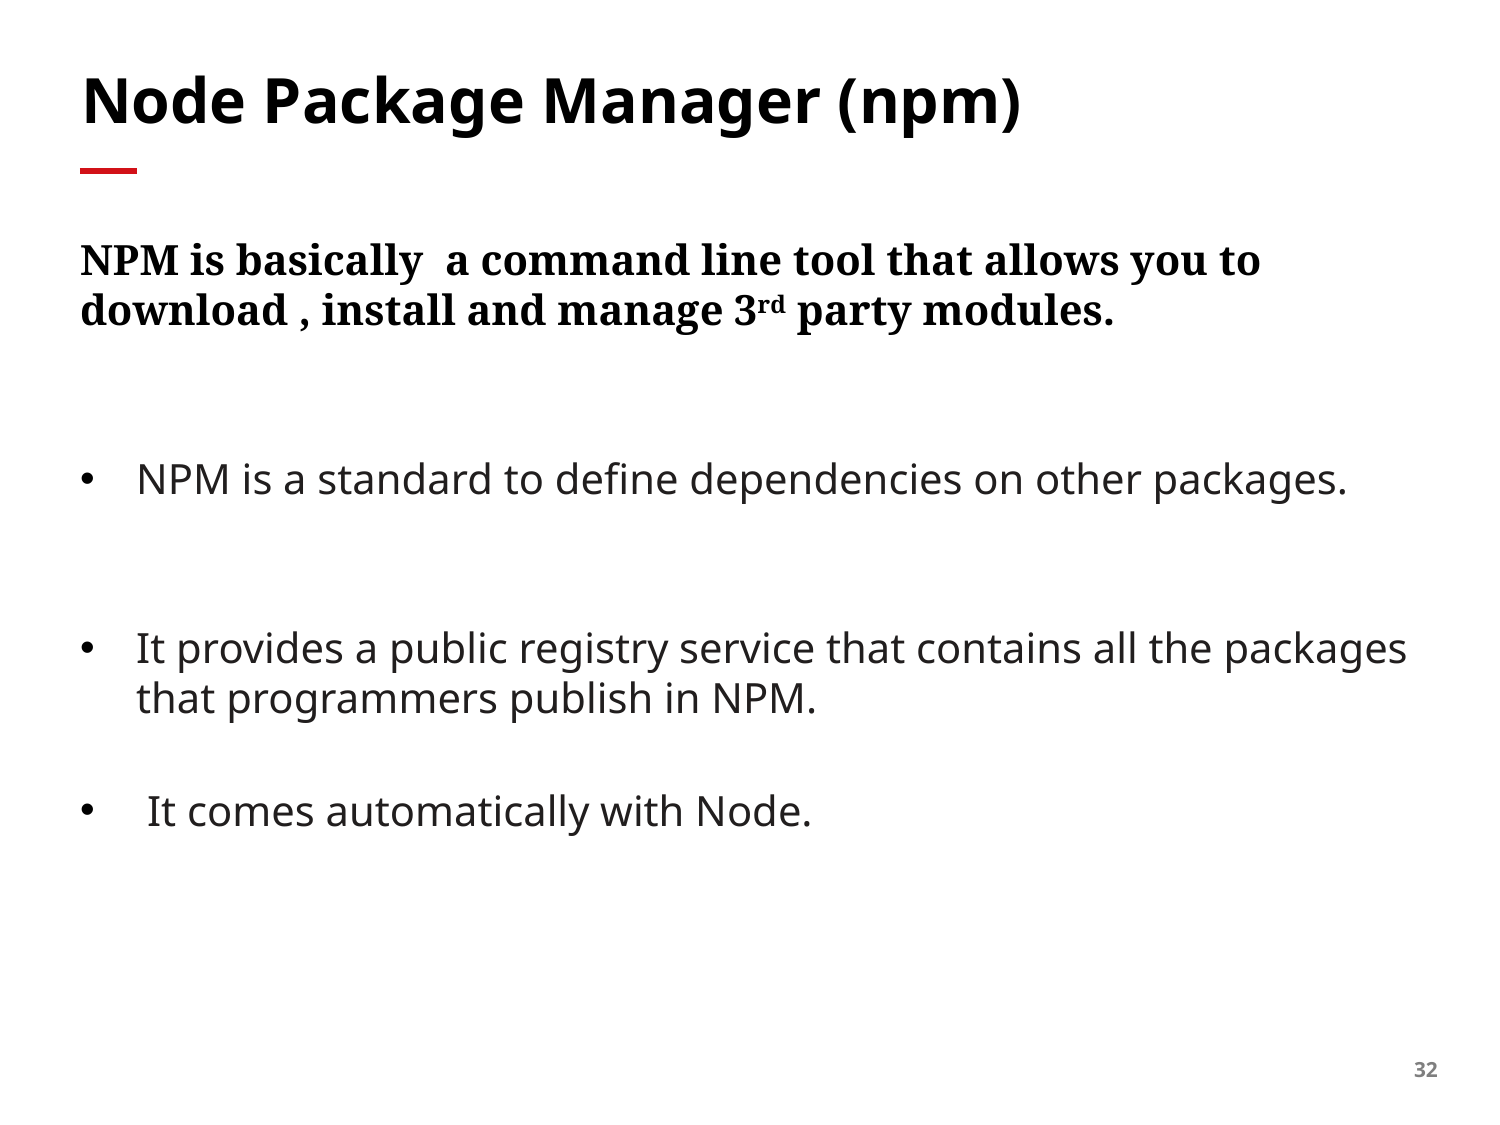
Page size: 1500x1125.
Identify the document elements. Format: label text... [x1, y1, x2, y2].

title Node Package Manager (npm) [81, 68, 1421, 138]
list NPM is basically a command line tool that allows you to download , install and manage 3rd party modules. NPM is a standard to define dependencies on other packages. It provides a public registry service that contains all the packages that programmers publish in NPM. It comes automatically with Node. [79, 234, 1420, 1022]
